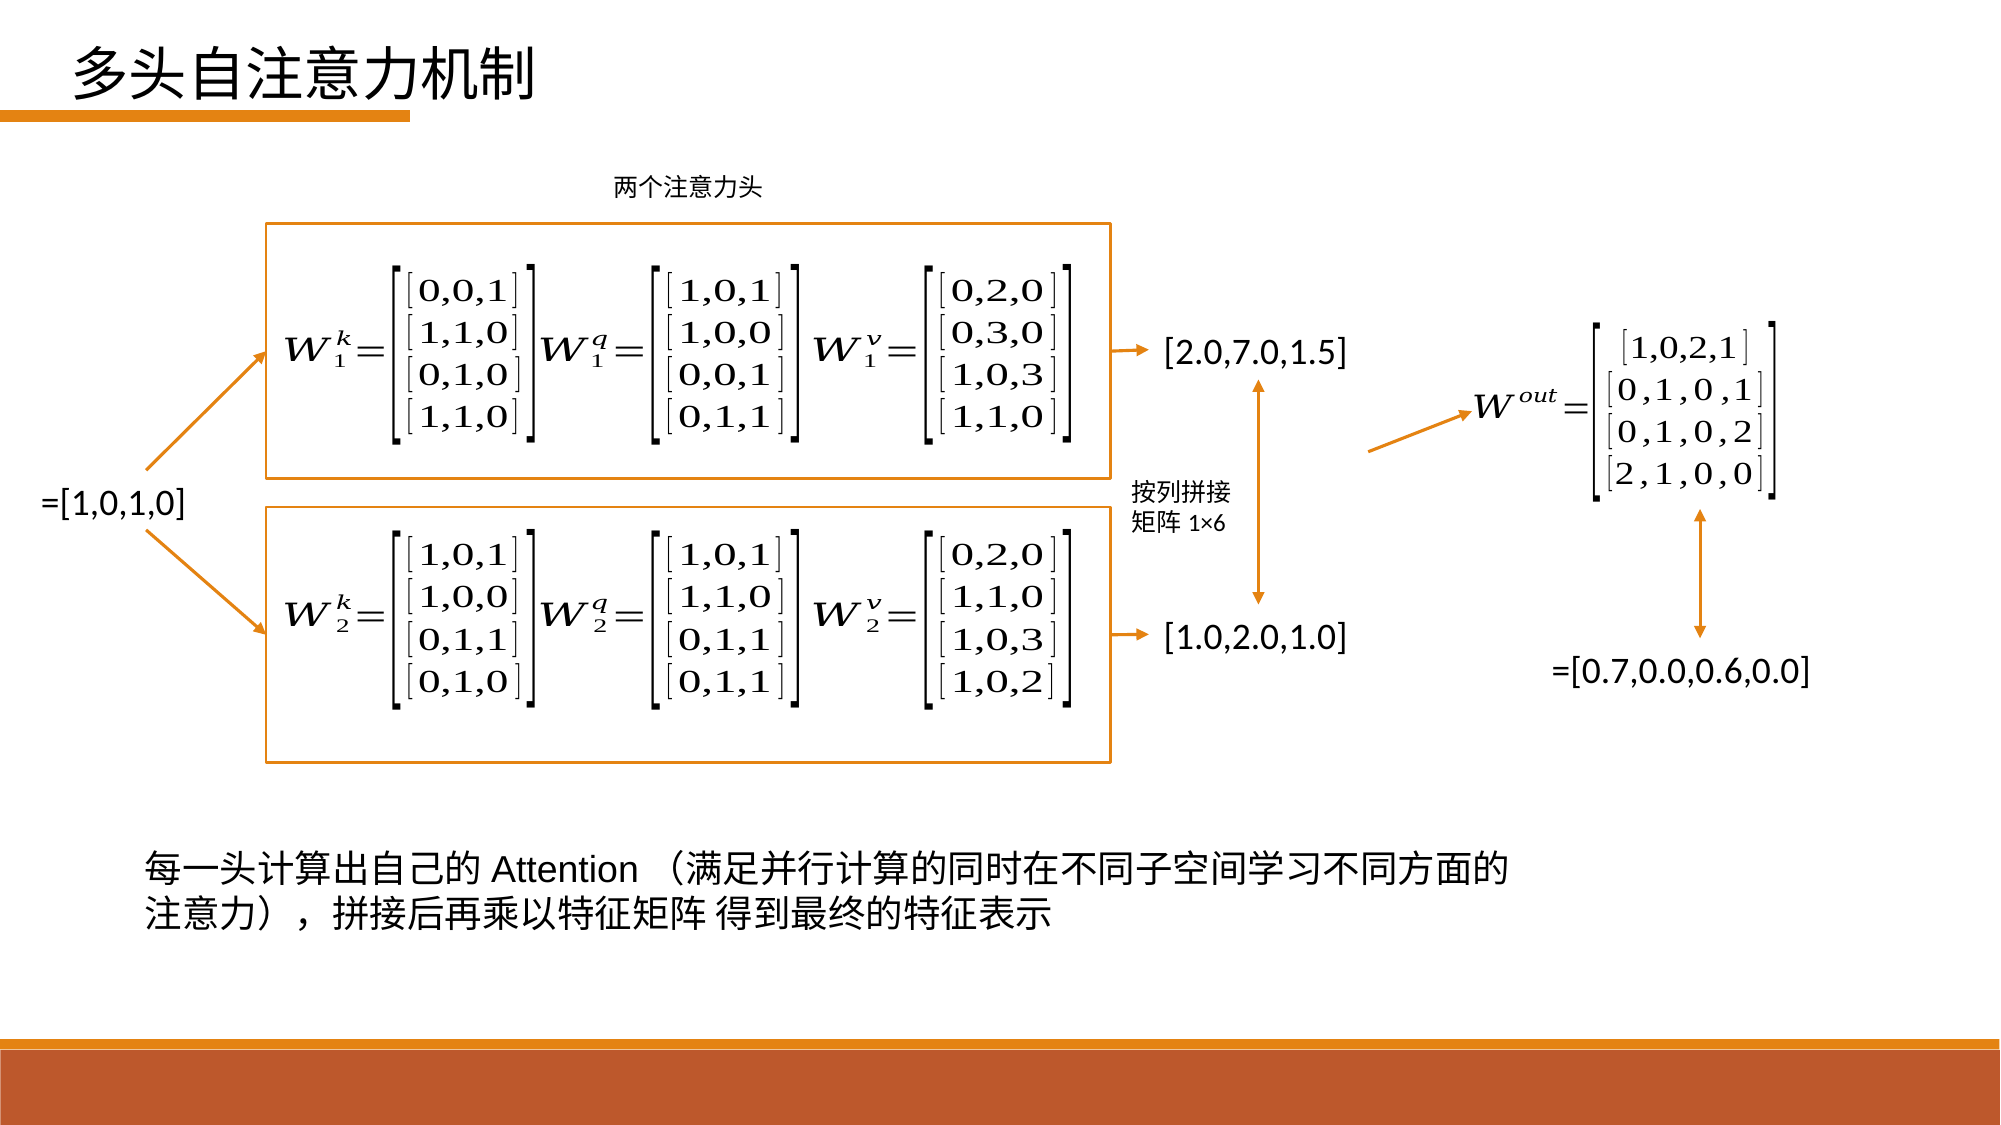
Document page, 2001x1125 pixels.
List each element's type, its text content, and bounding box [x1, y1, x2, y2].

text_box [145, 530, 267, 636]
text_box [145, 350, 267, 471]
text_box 按列拼接 矩阵1×6 [1117, 469, 1247, 544]
text_box [265, 222, 1112, 480]
text_box [2.0,7.0,1.5] [1148, 319, 1369, 380]
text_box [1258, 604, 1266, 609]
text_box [1367, 410, 1473, 453]
text_box 多头自注意力机制 [55, 29, 552, 115]
text_box [1.0,2.0,1.0] [1148, 604, 1369, 665]
text_box [265, 506, 1112, 764]
text_box 每一头计算出自己的Attention（满足并行计算的同时在不同子空间学习不同方面的注意力），拼接后再乘以特征矩阵 得到最终的特征表示 [129, 838, 1537, 943]
text_box 两个注意力头 [598, 163, 779, 209]
